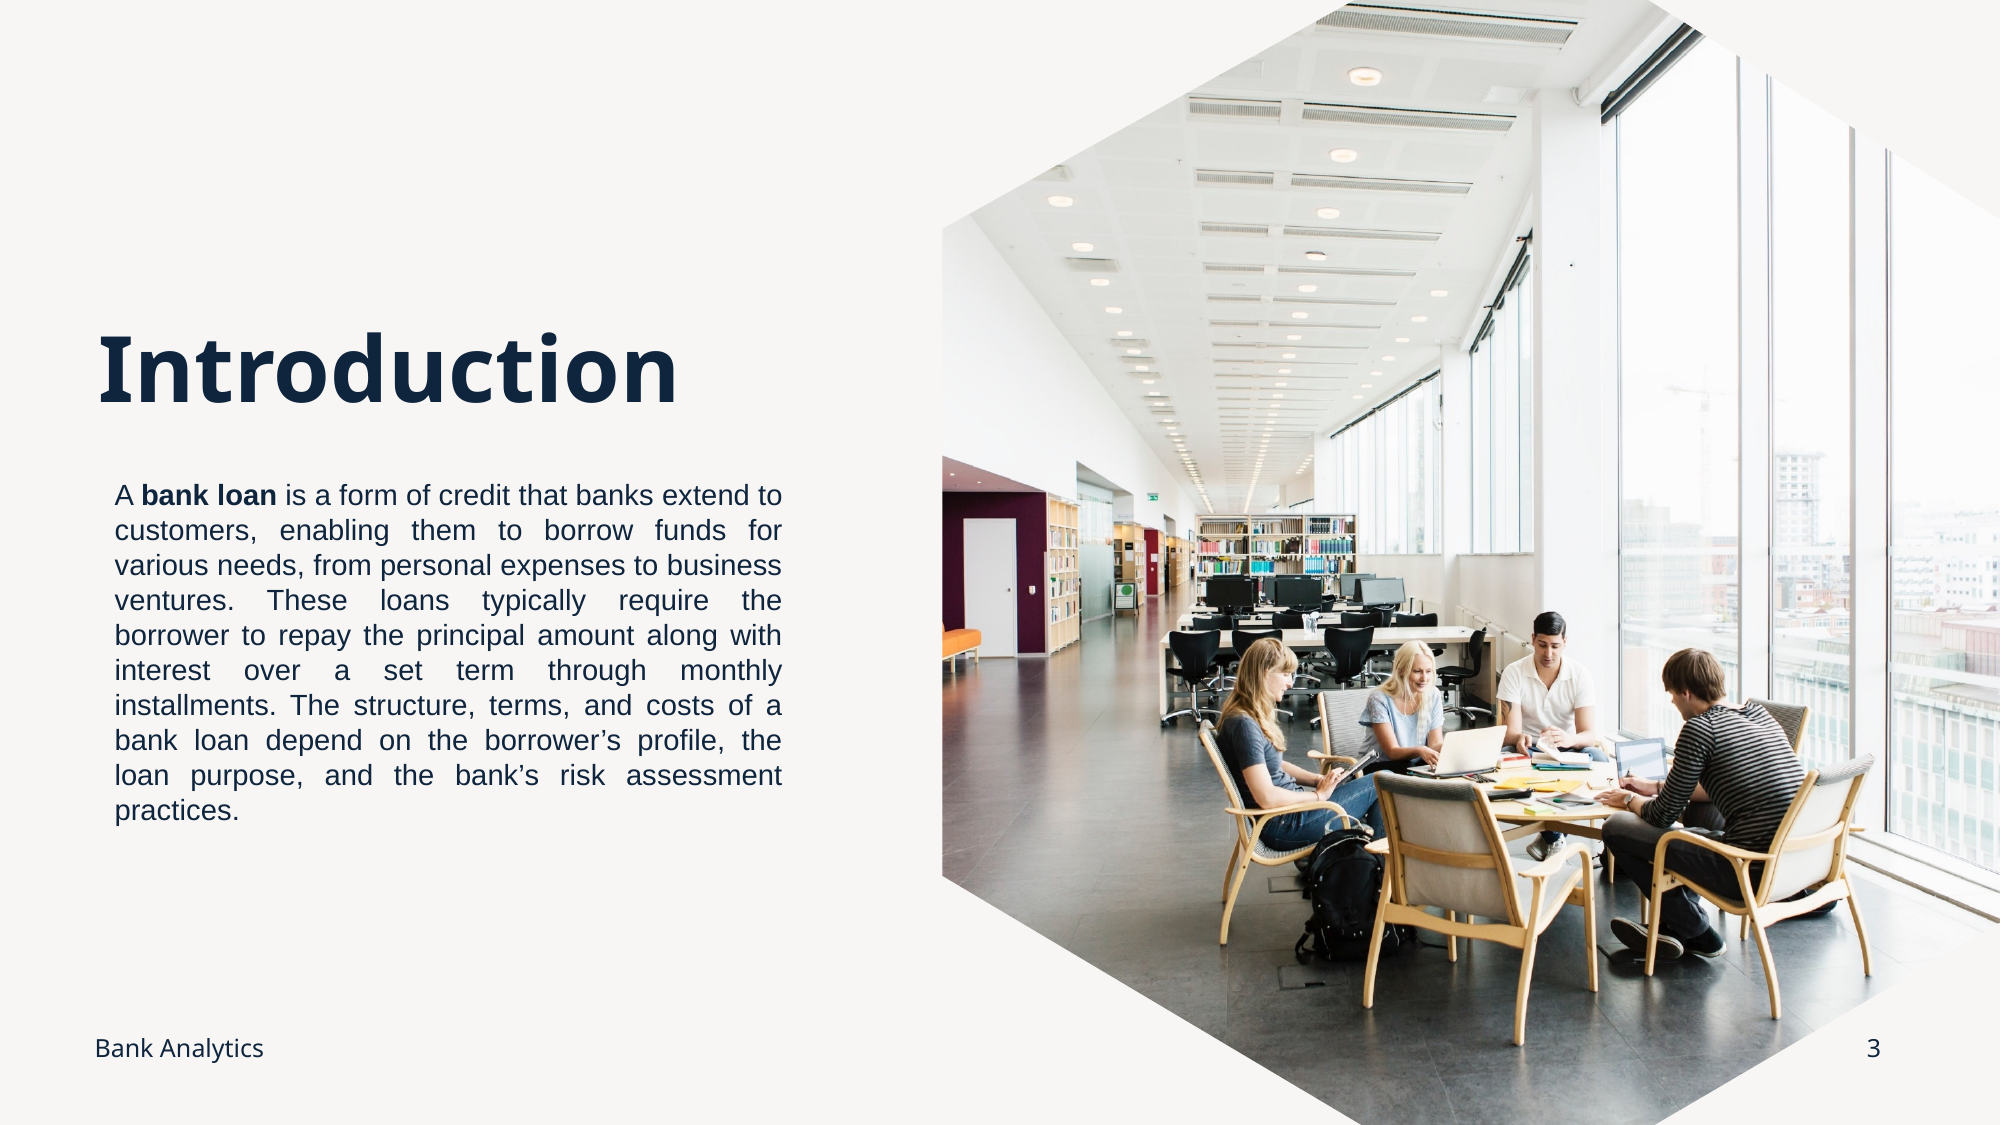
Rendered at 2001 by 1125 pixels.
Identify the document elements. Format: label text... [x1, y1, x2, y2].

footer Bank Analytics [79, 1020, 755, 1080]
list A bank loan is a form of credit that banks extend to customers, enabling them to borrow funds for various needs, from personal expenses to business ventures. These loans typically require the borrower to repay the principal amount along with interest over a set term through monthly installments. The structure, terms, and costs of a bank loan depend on the borrower’s profile, the loan purpose, and the bank’s risk assessment practices. [99, 468, 799, 806]
title Introduction [83, 263, 923, 482]
picture [942, 0, 2000, 1125]
